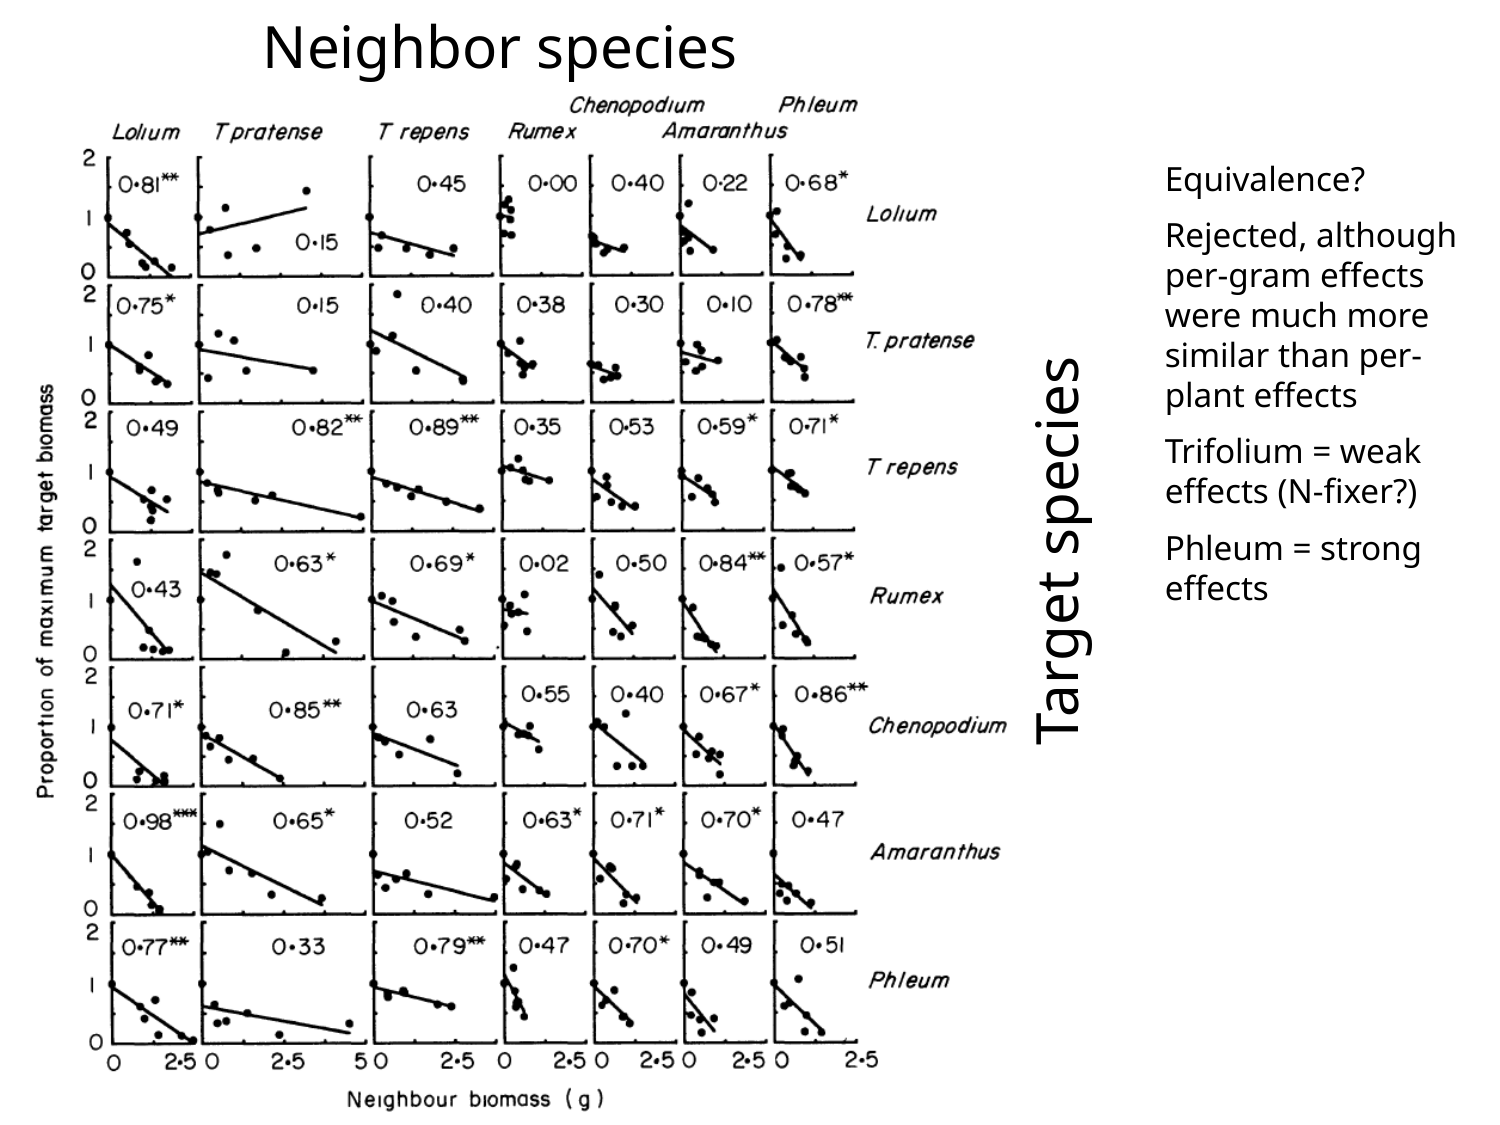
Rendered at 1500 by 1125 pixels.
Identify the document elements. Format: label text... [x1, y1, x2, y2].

text_box Equivalence? Rejected, although per-gram effects were much more similar than per-plant effects Trifolium = weak effects (N-fixer?) Phleum = strong effects [1149, 150, 1488, 615]
picture [0, 88, 1013, 1125]
text_box Target species [1016, 319, 1098, 783]
text_box Neighbor species [225, 2, 775, 87]
